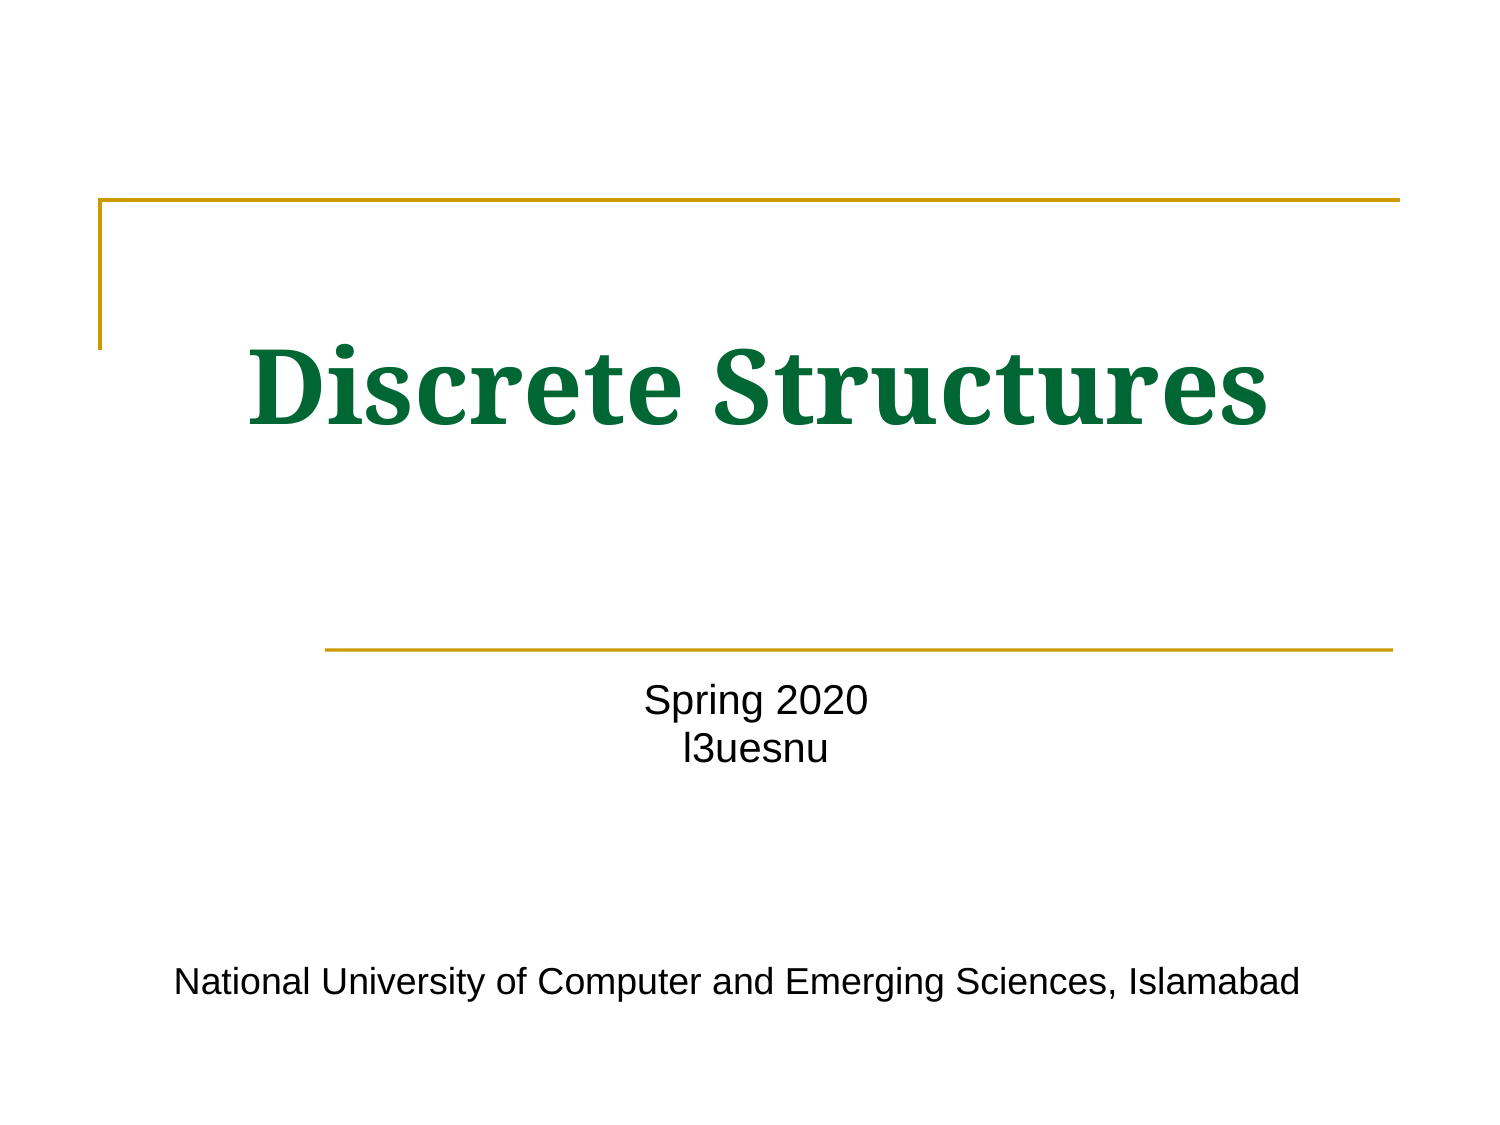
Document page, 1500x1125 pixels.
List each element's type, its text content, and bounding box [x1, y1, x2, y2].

text_box National University of Computer and Emerging Sciences, Islamabad [137, 949, 1338, 1025]
title Discrete Structures [0, 312, 1438, 626]
subtitle Spring 2020 l3uesnu [212, 674, 1301, 938]
